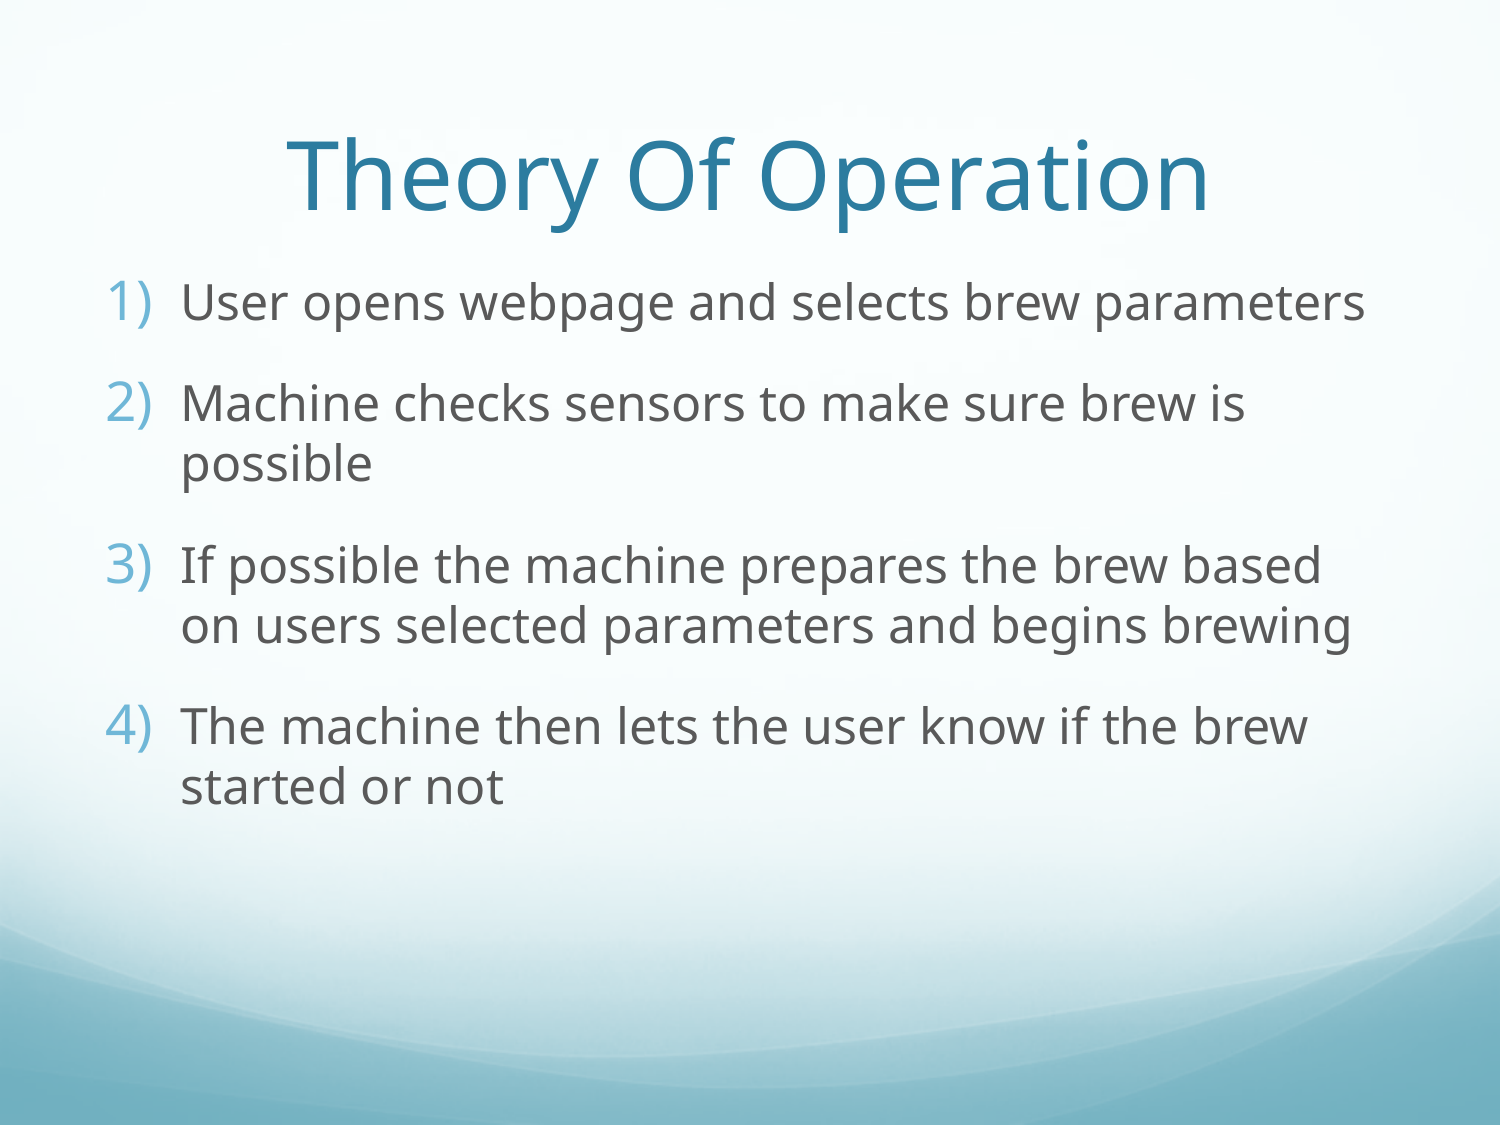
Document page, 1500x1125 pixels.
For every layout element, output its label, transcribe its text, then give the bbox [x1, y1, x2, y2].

list User opens webpage and selects brew parameters Machine checks sensors to make sure brew is possible If possible the machine prepares the brew based on users selected parameters and begins brewing The machine then lets the user know if the brew started or not [90, 262, 1410, 975]
title Theory Of Operation [90, 17, 1410, 237]
